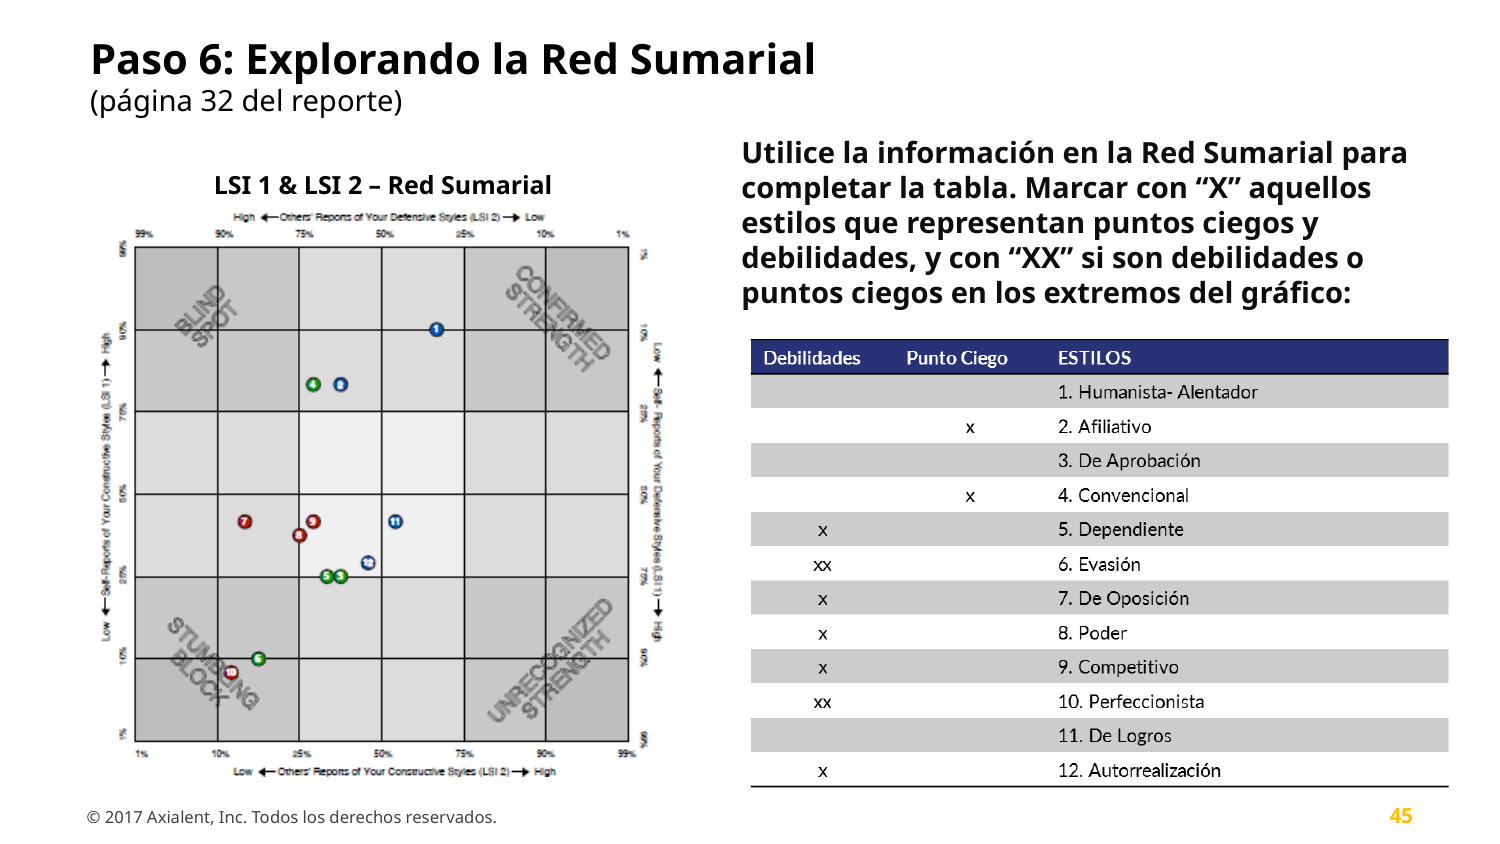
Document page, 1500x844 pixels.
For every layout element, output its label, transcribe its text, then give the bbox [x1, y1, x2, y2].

list Utilice la información en la Red Sumarial para completar la tabla. Marcar con “X” aquellos estilos que representan puntos ciegos y debilidades, y con “XX” si son debilidades o puntos ciegos en los extremos del gráfico: [726, 126, 1457, 730]
footer © 2017 Axialent, Inc. Todos los derechos reservados. [74, 807, 939, 827]
slide_number 45 [1074, 807, 1425, 827]
picture [100, 206, 667, 777]
picture [750, 338, 1449, 792]
text_box LSI 1 & LSI 2 – Red Sumarial [199, 161, 568, 205]
title Paso 6: Explorando la Red Sumarial (página 32 del reporte) [75, 33, 1425, 117]
